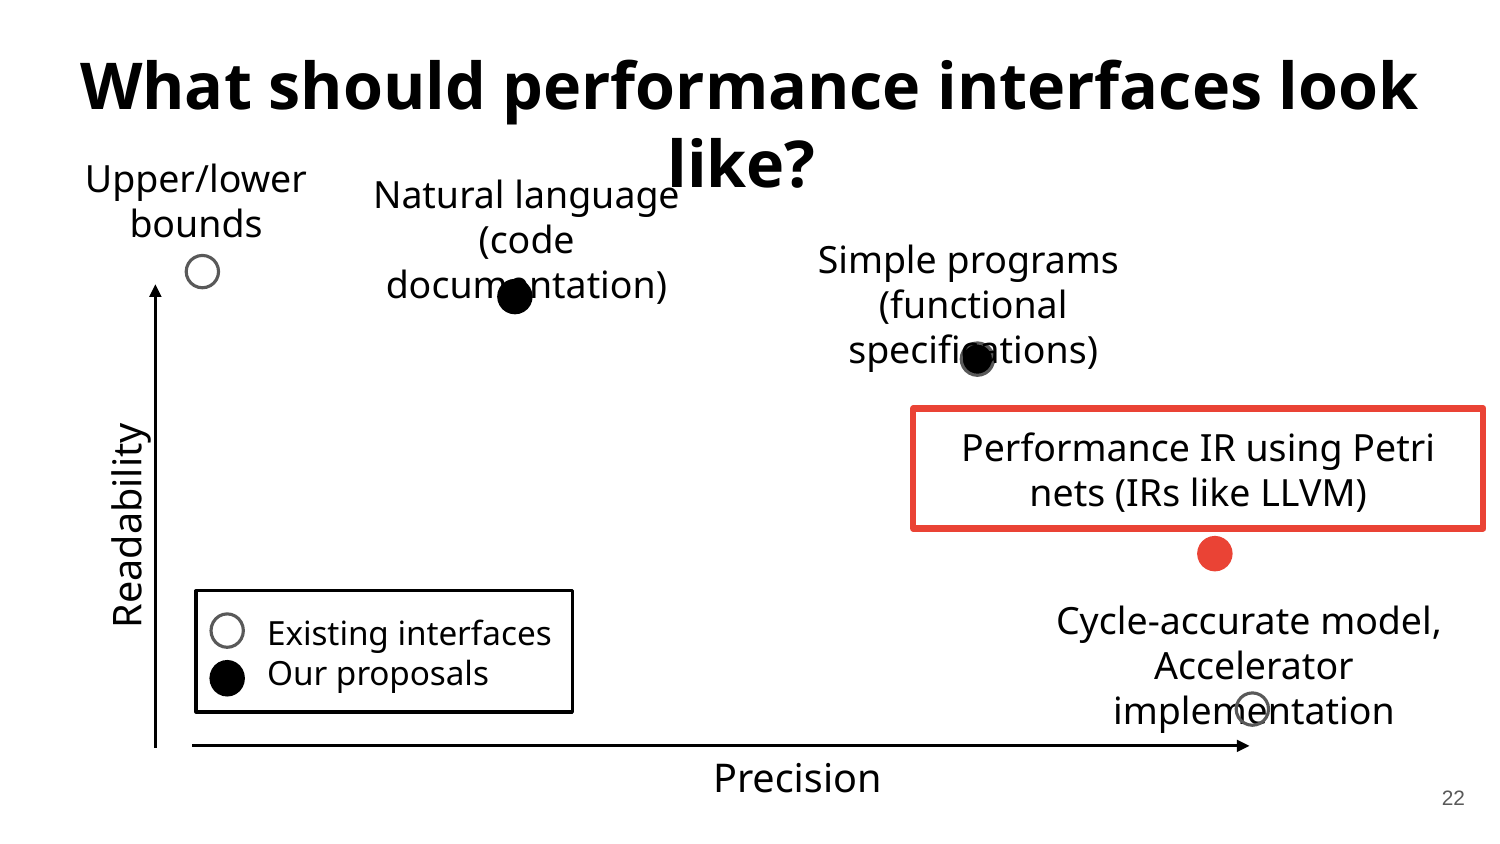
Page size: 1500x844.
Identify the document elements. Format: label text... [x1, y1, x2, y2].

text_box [735, 220, 1211, 376]
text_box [320, 156, 733, 314]
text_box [195, 590, 629, 713]
text_box Performance IR using Petri nets (IRs like LLVM) [1293, 408, 1484, 529]
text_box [83, 284, 1288, 819]
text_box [996, 581, 1500, 726]
slide_number 22 [1389, 764, 1480, 830]
title What should performance interfaces look like? [0, 30, 1500, 125]
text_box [28, 136, 364, 288]
